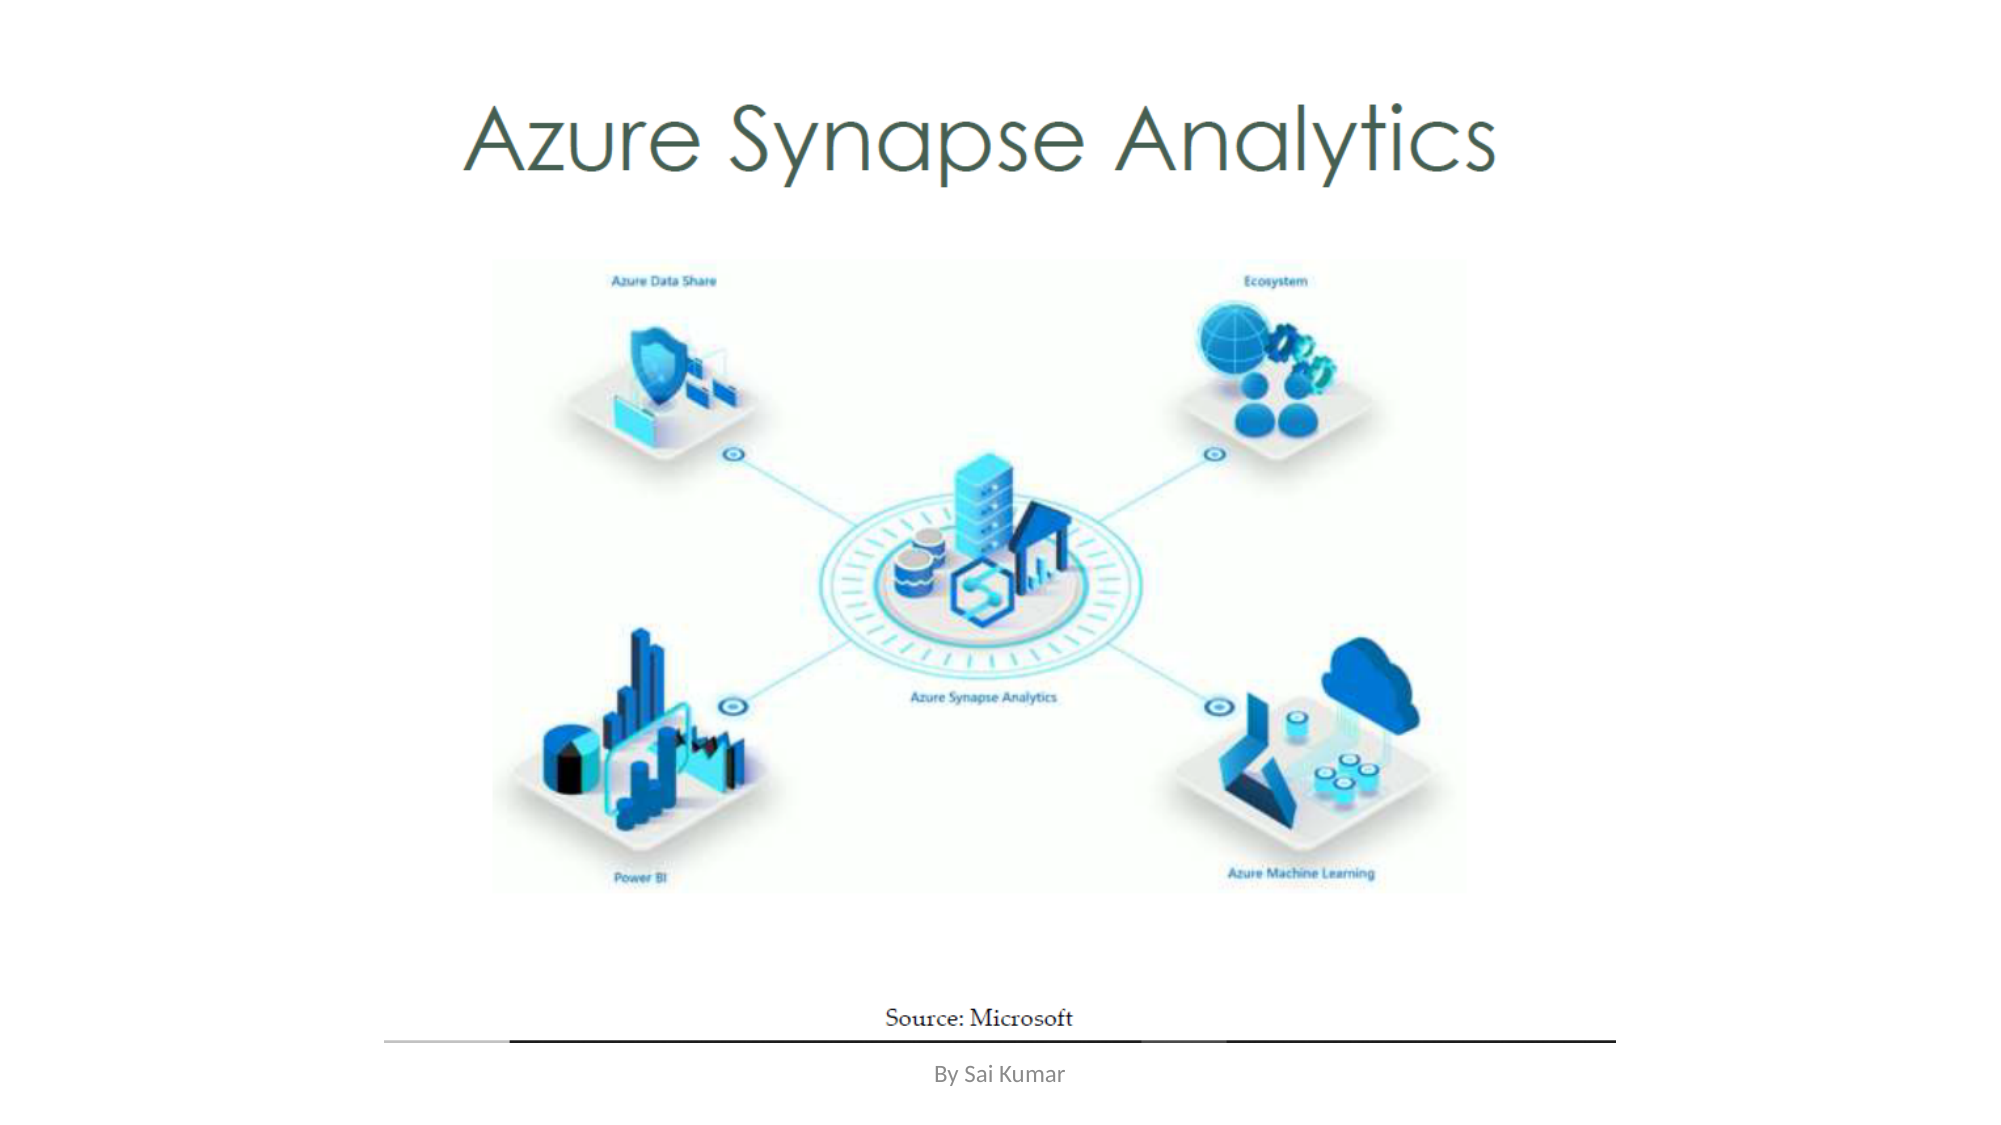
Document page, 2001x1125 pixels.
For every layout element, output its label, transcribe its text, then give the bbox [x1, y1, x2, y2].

footer By Sai Kumar [662, 1043, 1338, 1103]
picture [384, 68, 1616, 1043]
